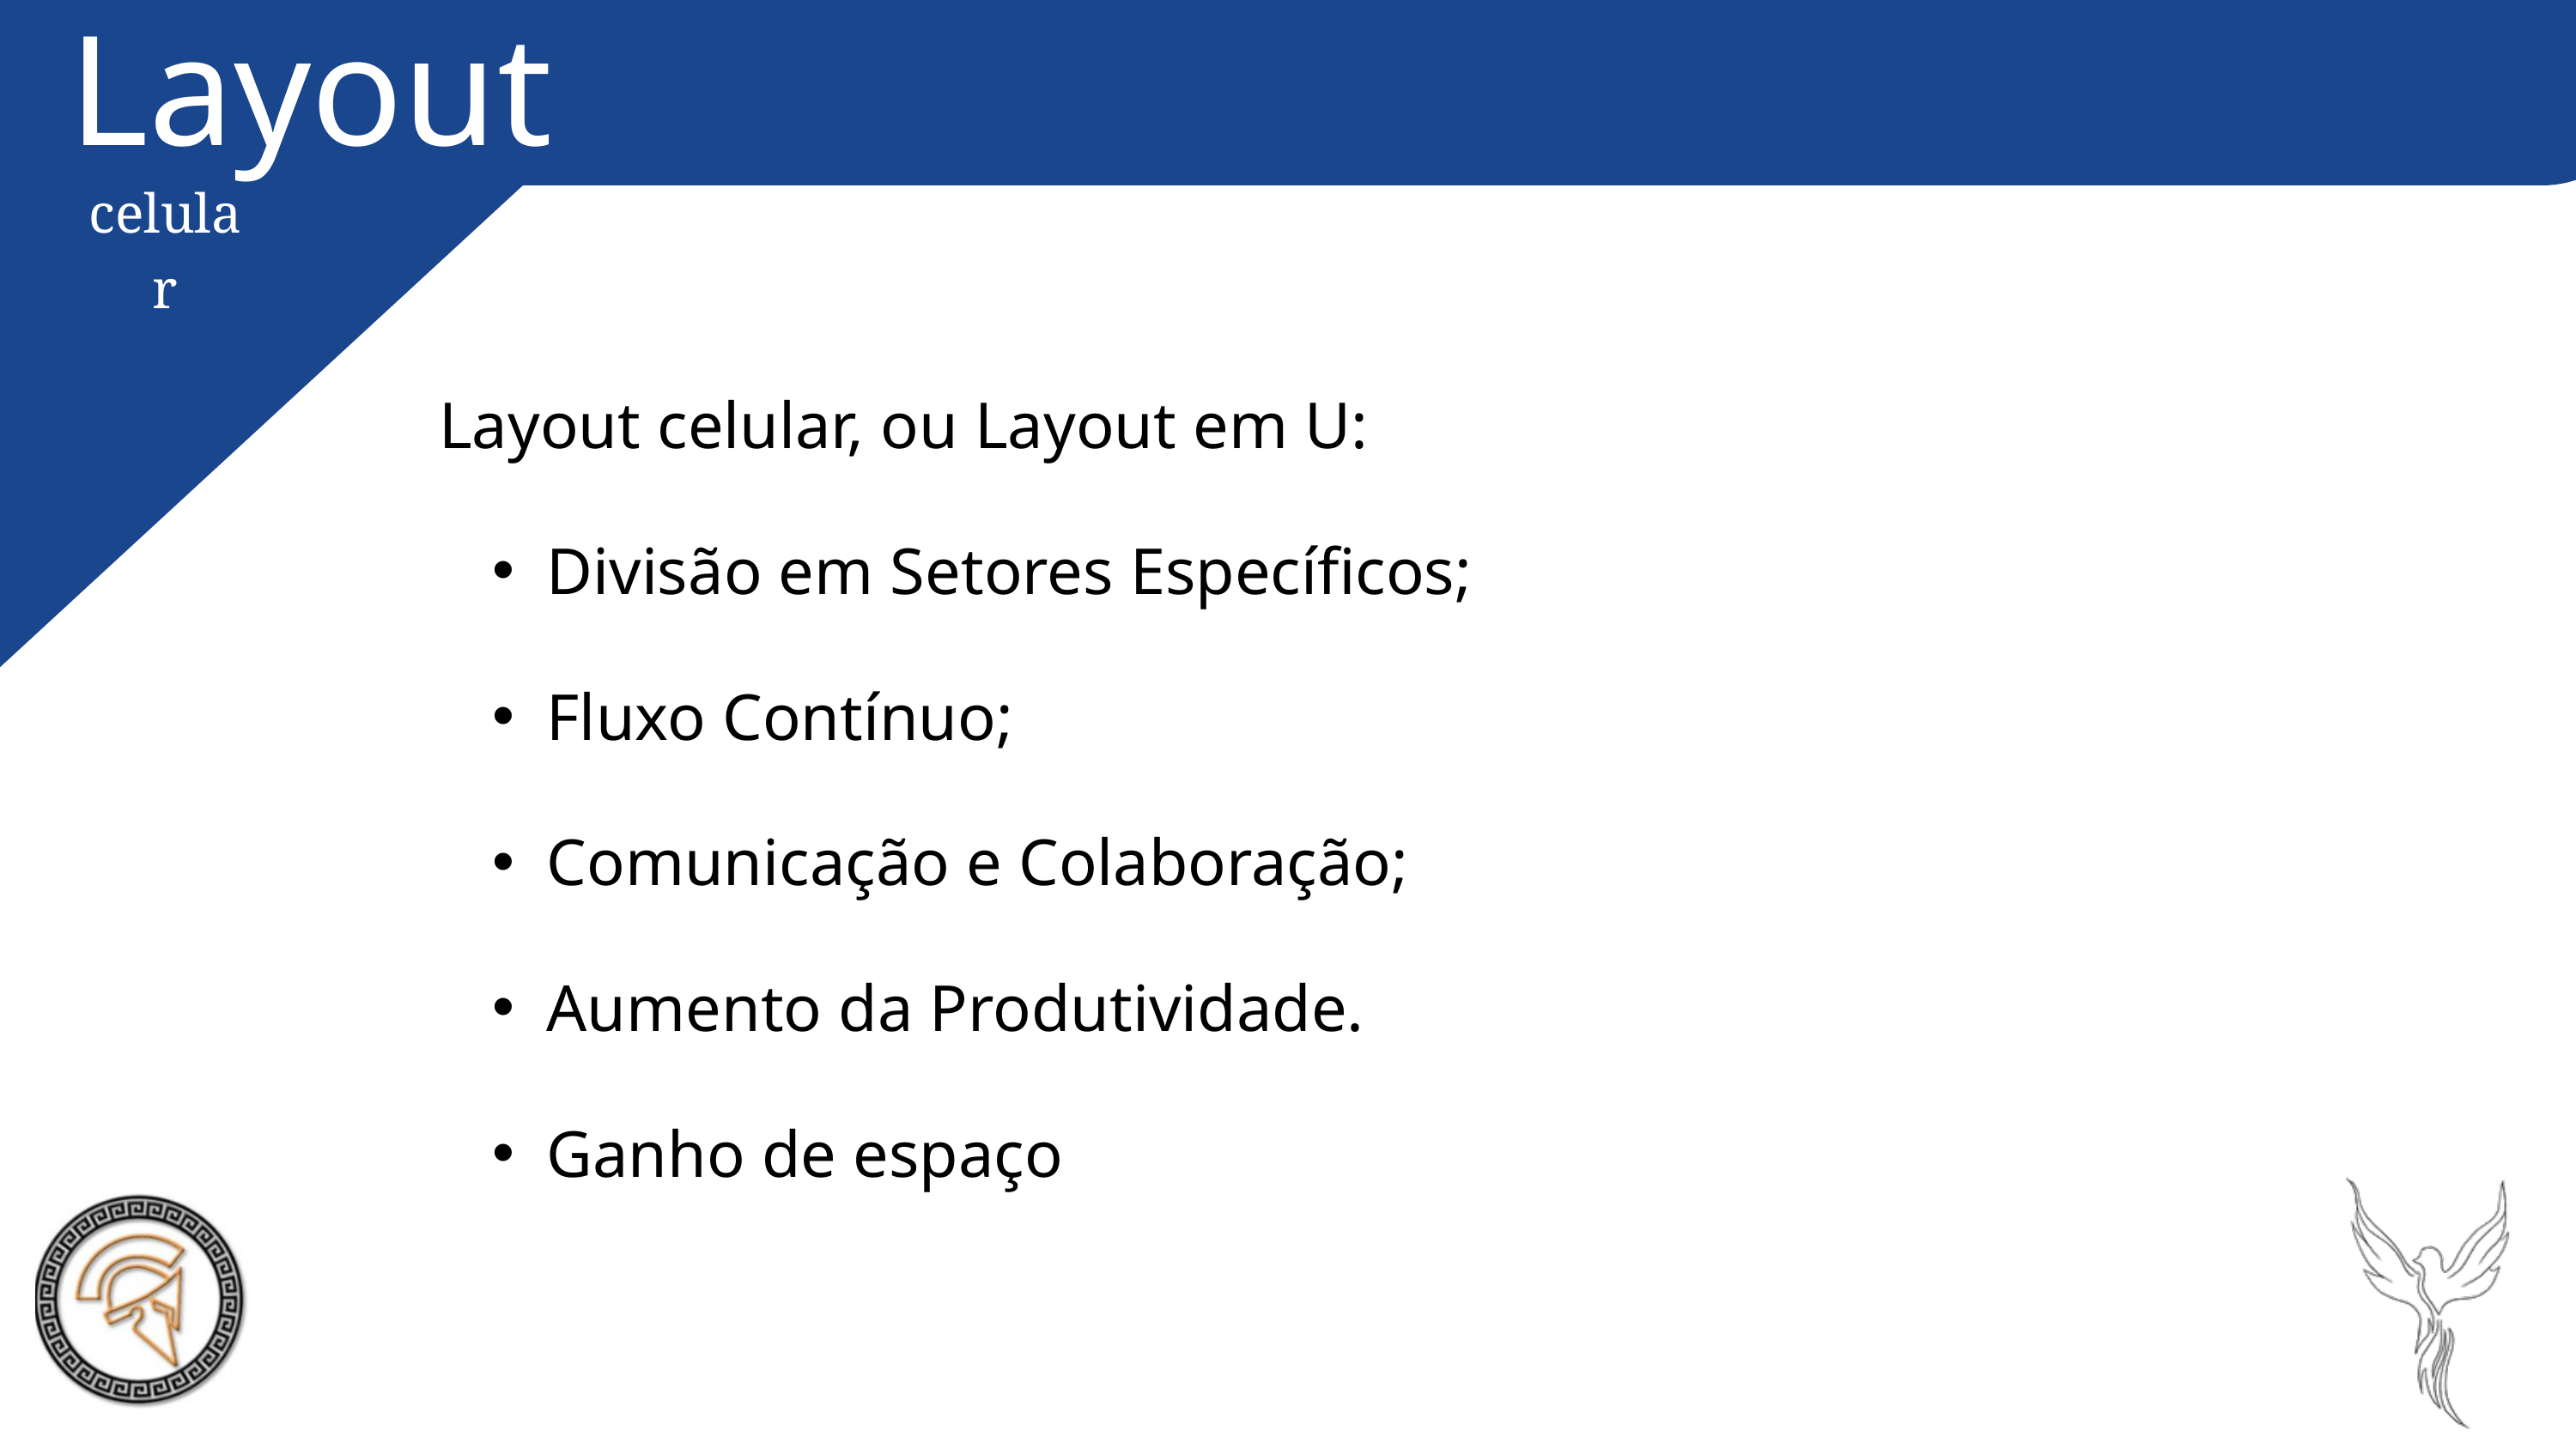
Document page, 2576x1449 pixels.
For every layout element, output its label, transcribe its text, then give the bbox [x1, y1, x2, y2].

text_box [0, 0, 2576, 186]
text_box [0, 176, 532, 668]
text_box Layout celular, ou Layout em U: Divisão em Setores Específicos; Fluxo Contínuo; Comunicação e Colaboração; Aumento da Produtividade. Ganho de espaço [439, 372, 2356, 1449]
text_box [2356, 1175, 2530, 1432]
text_box [35, 1175, 255, 1416]
